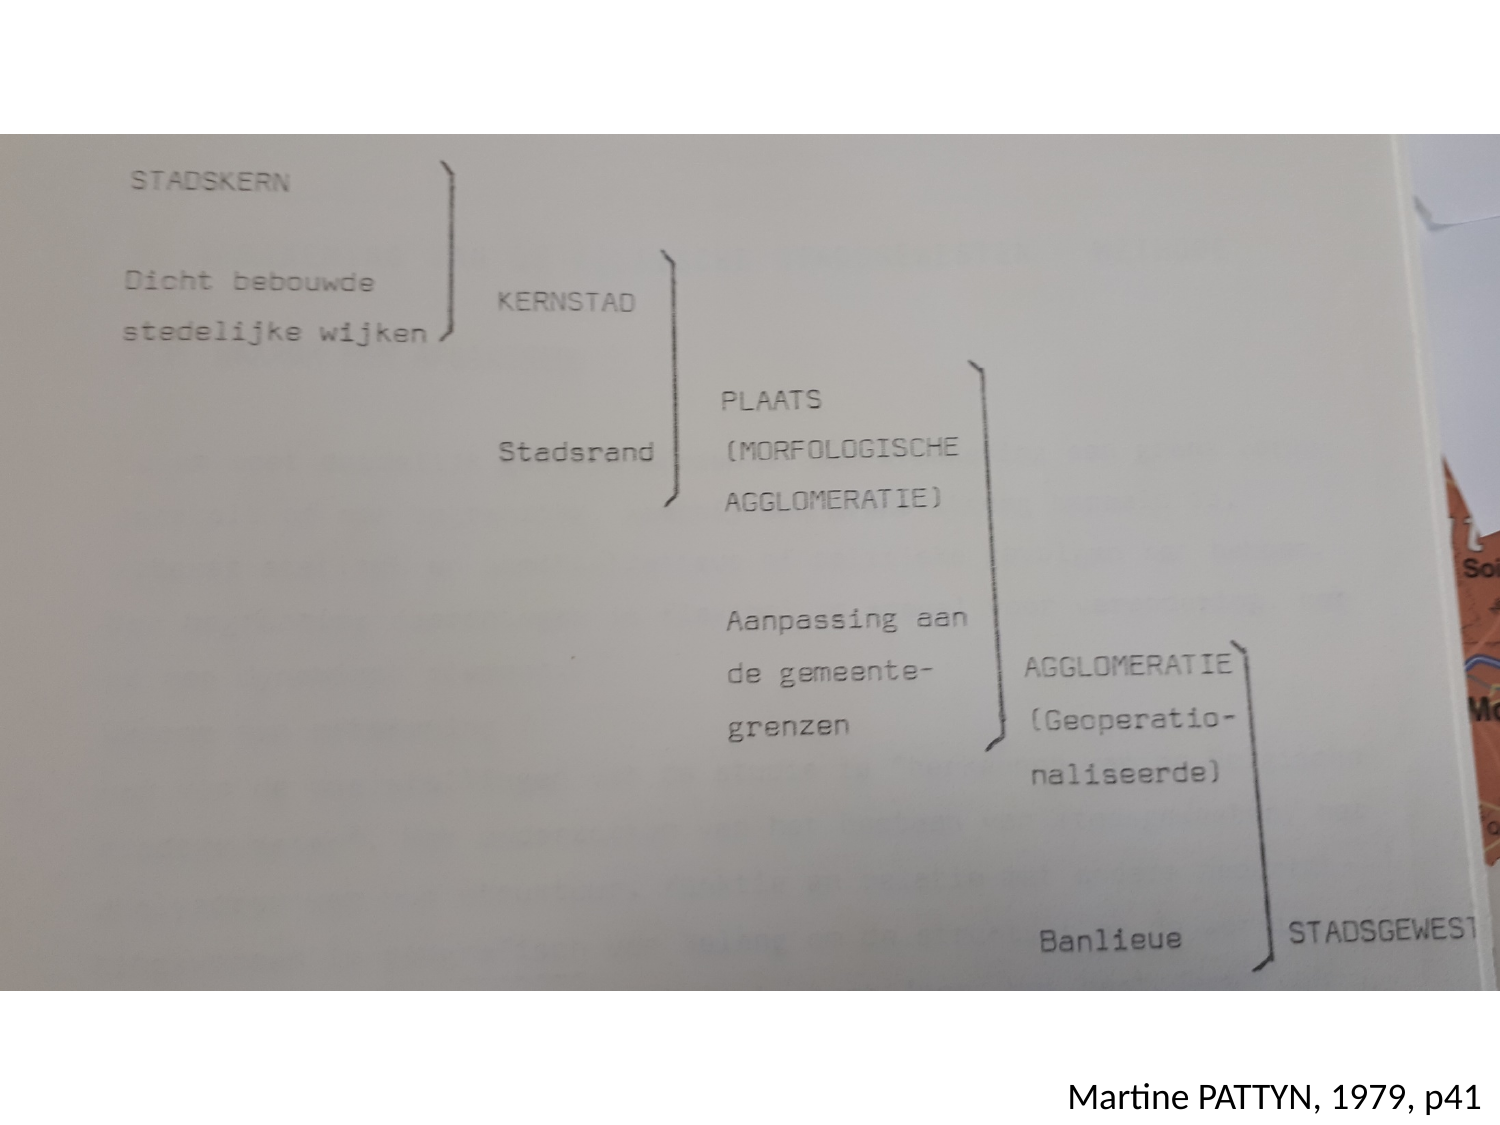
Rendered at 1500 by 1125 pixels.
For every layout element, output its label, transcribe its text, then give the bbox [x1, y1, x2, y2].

text_box Martine PATTYN, 1979, p41 [1052, 1064, 1498, 1125]
picture [0, 134, 1500, 991]
